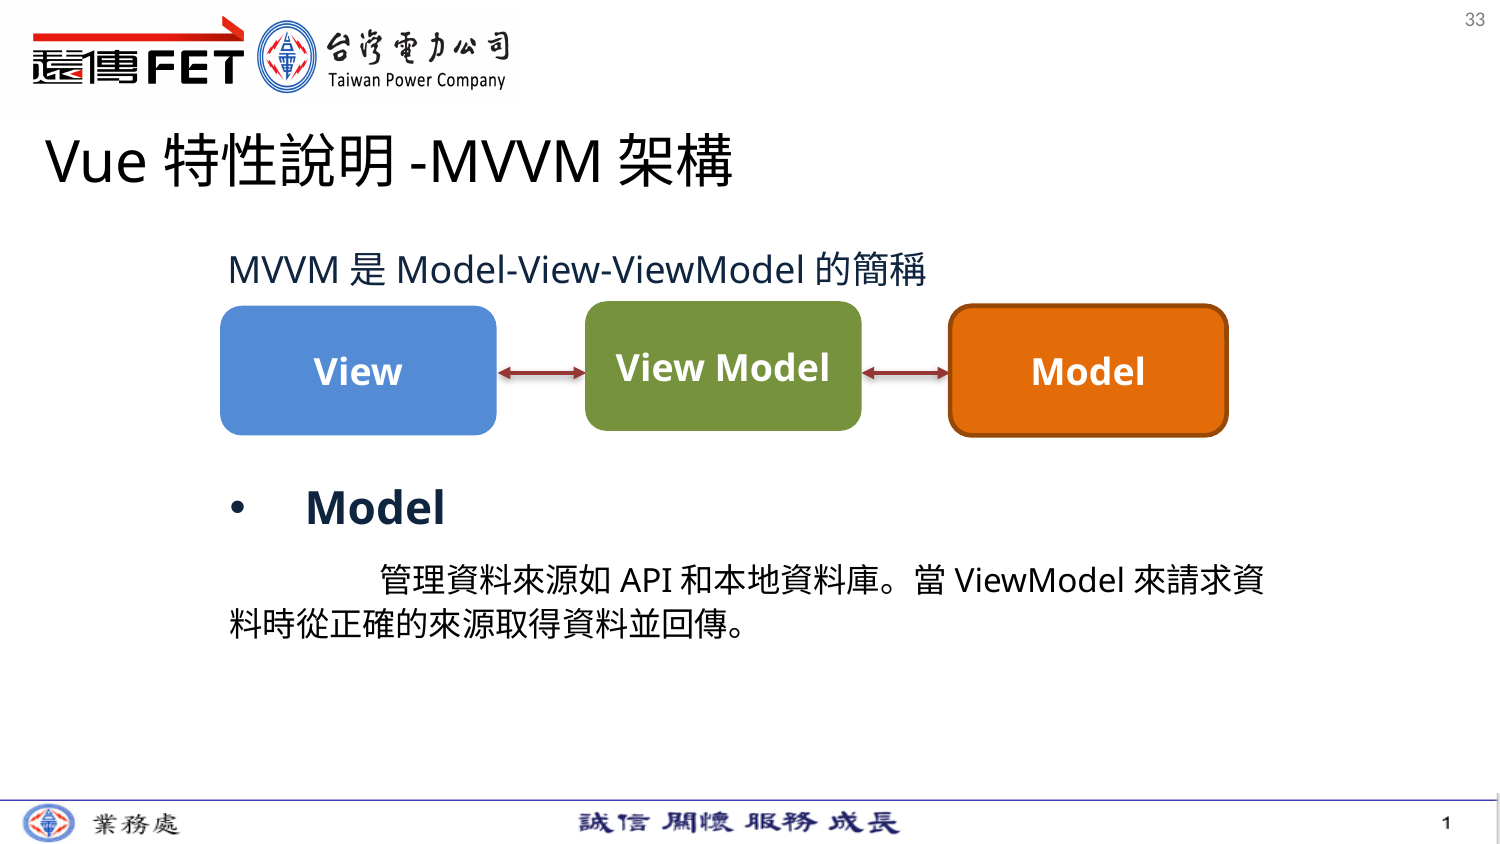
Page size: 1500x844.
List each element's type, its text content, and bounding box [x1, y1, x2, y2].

text_box Model 管理資料來源如API和本地資料庫。當ViewModel來請求資料時從正確的來源取得資料並回傳。 [214, 471, 1286, 703]
picture [0, 793, 1500, 844]
text_box MVVM是Model-View-ViewModel的簡稱 [212, 238, 963, 298]
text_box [219, 300, 1227, 436]
text_box Vue特性說明-MVVM架構 [30, 117, 782, 217]
picture [0, 0, 519, 117]
